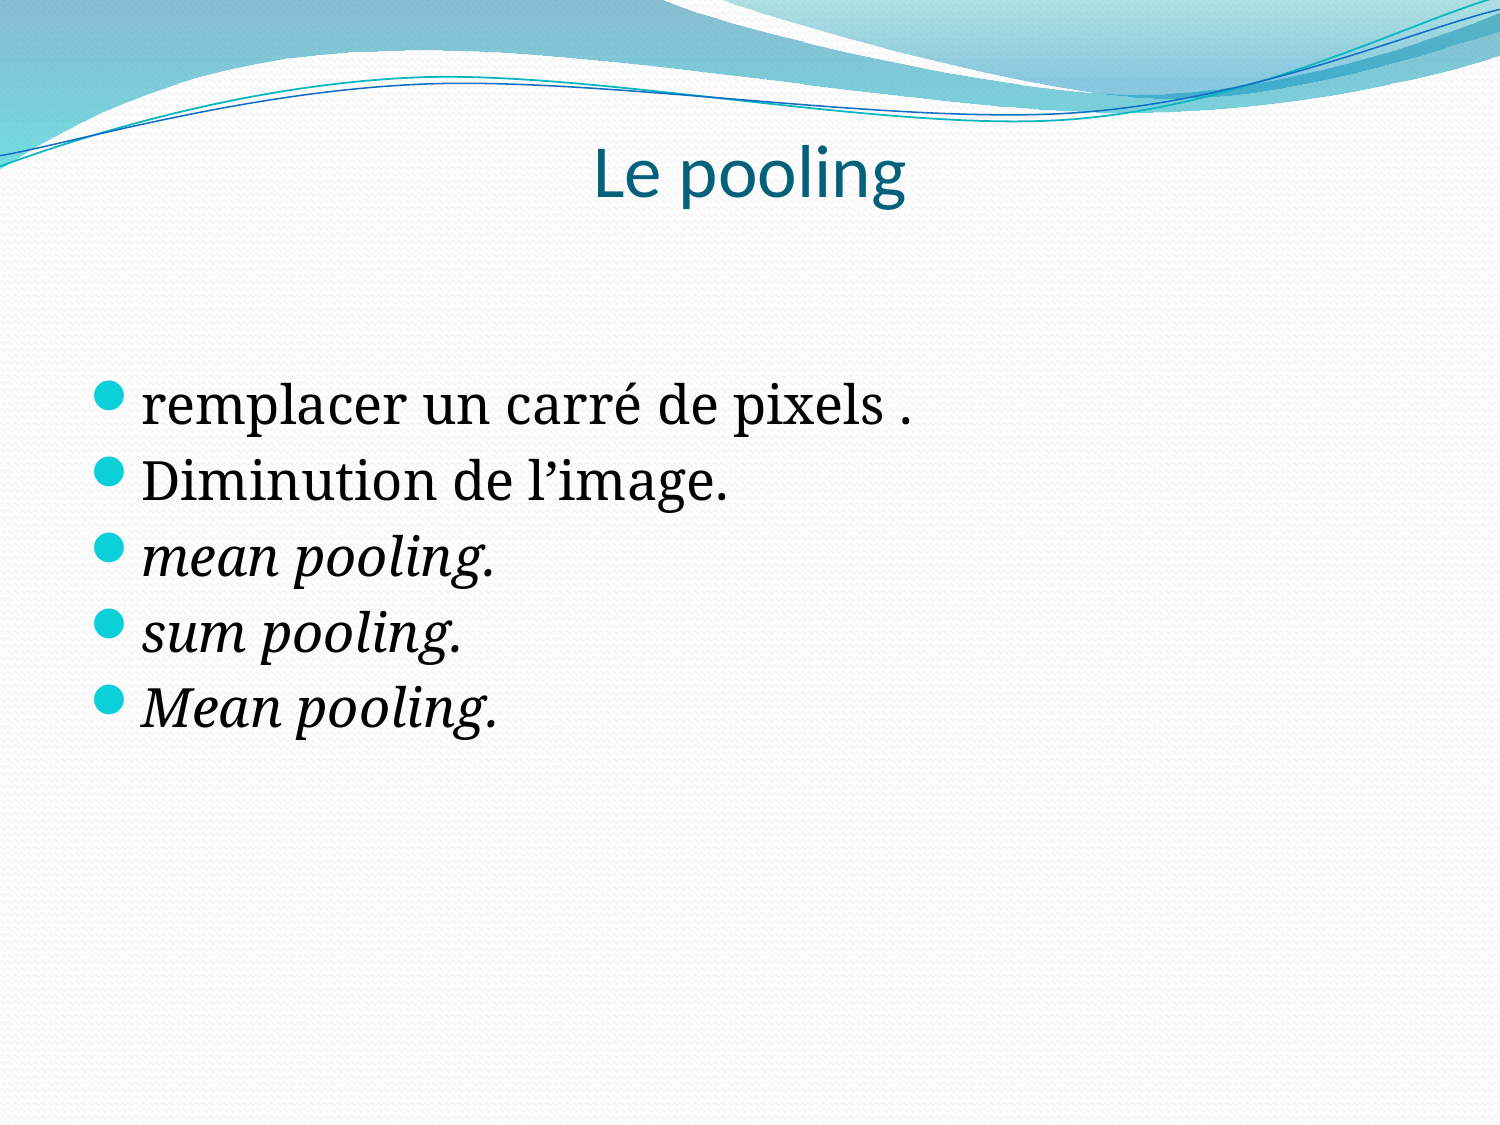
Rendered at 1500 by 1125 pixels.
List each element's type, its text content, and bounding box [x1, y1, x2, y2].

title Le pooling [75, 115, 1425, 210]
list remplacer un carré de pixels . Diminution de l’image. mean pooling. sum pooling. Mean pooling. [75, 210, 1425, 786]
